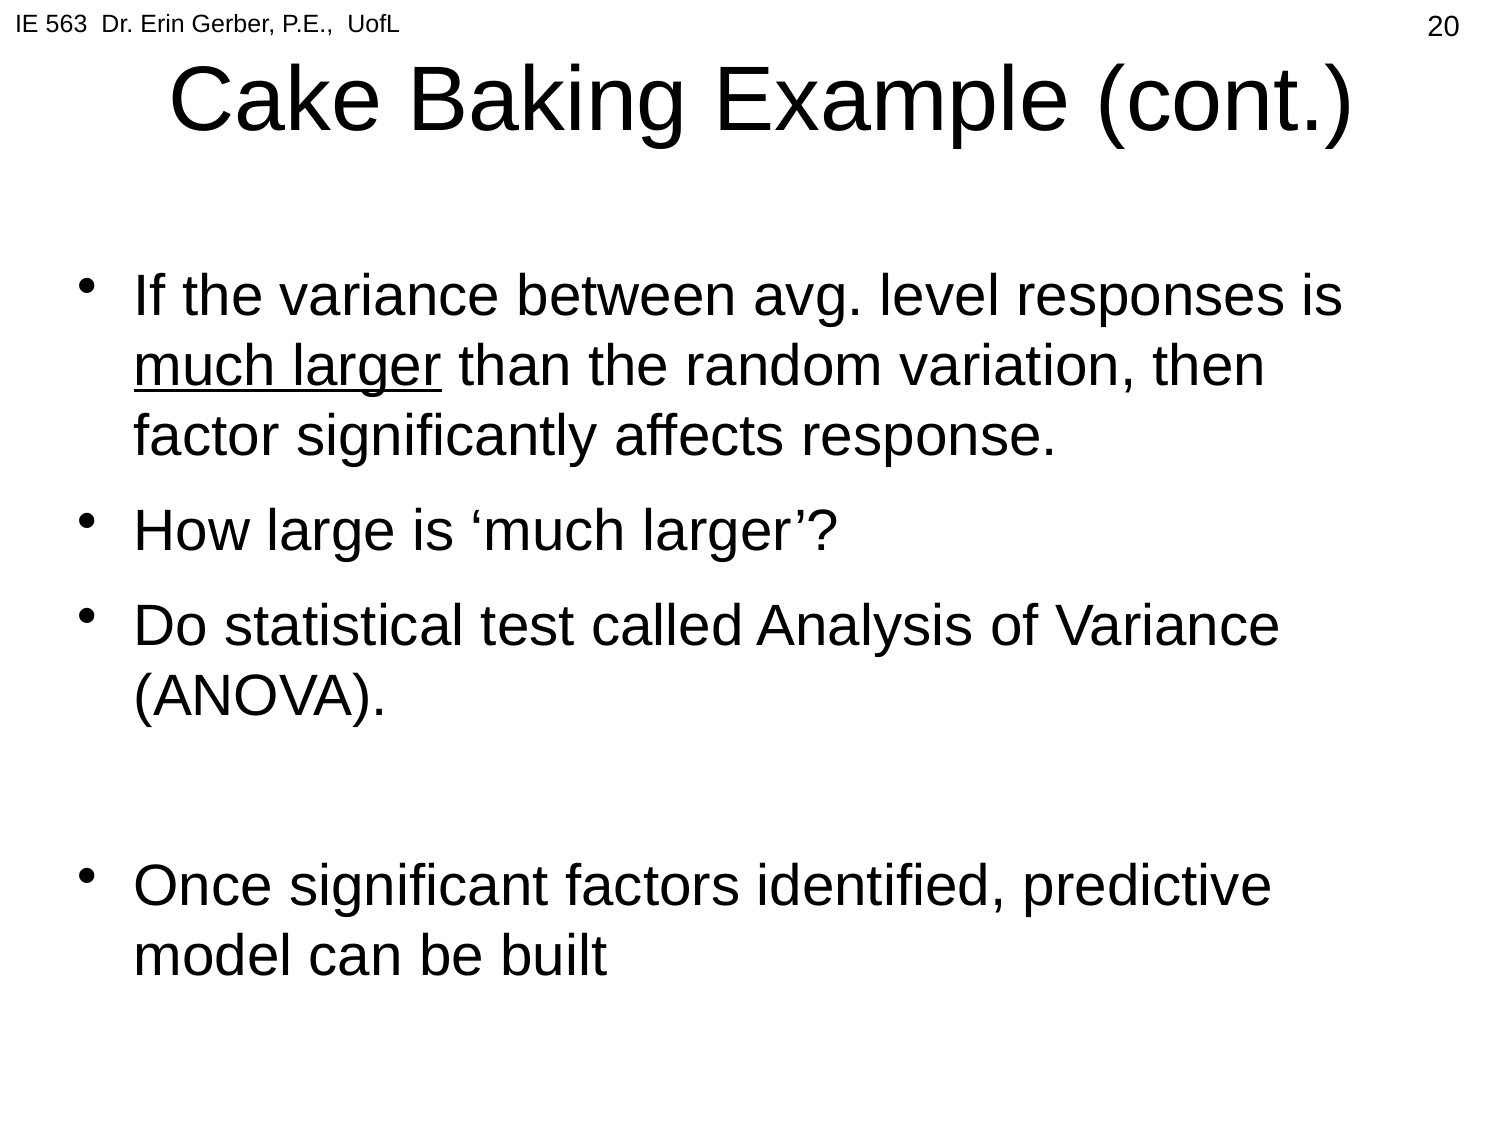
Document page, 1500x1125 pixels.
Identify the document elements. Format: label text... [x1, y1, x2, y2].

list If the variance between avg. level responses is much larger than the random variation, then factor significantly affects response. How large is ‘much larger’? Do statistical test called Analysis of Variance (ANOVA). Once significant factors identified, predictive model can be built [62, 249, 1438, 851]
slide_number 20 [1124, 0, 1476, 79]
footer IE 563 Dr. Erin Gerber, P.E., UofL [0, 0, 626, 79]
title Cake Baking Example (cont.) [87, 0, 1438, 188]
